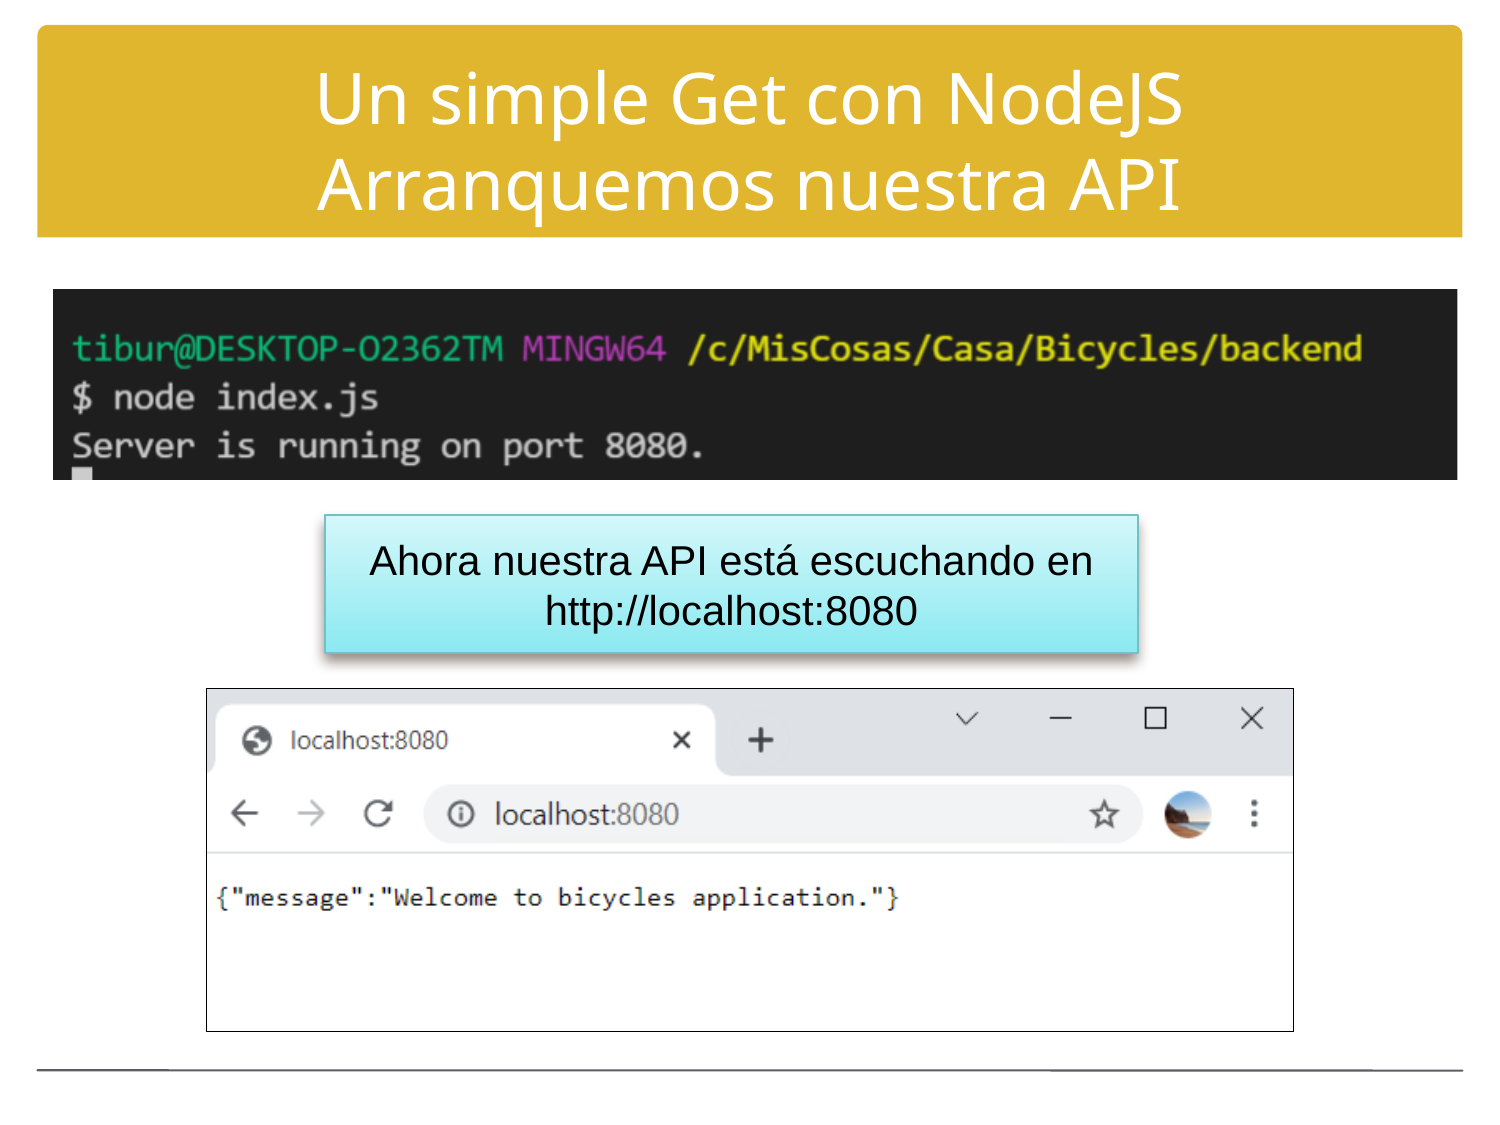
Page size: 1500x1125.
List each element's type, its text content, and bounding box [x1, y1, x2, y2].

title Un simple Get con NodeJS Arranquemos nuestra API [50, 45, 1450, 233]
text_box Ahora nuestra API está escuchando en http://localhost:8080 [324, 514, 1139, 654]
picture [206, 688, 1294, 1032]
picture [52, 289, 1458, 481]
